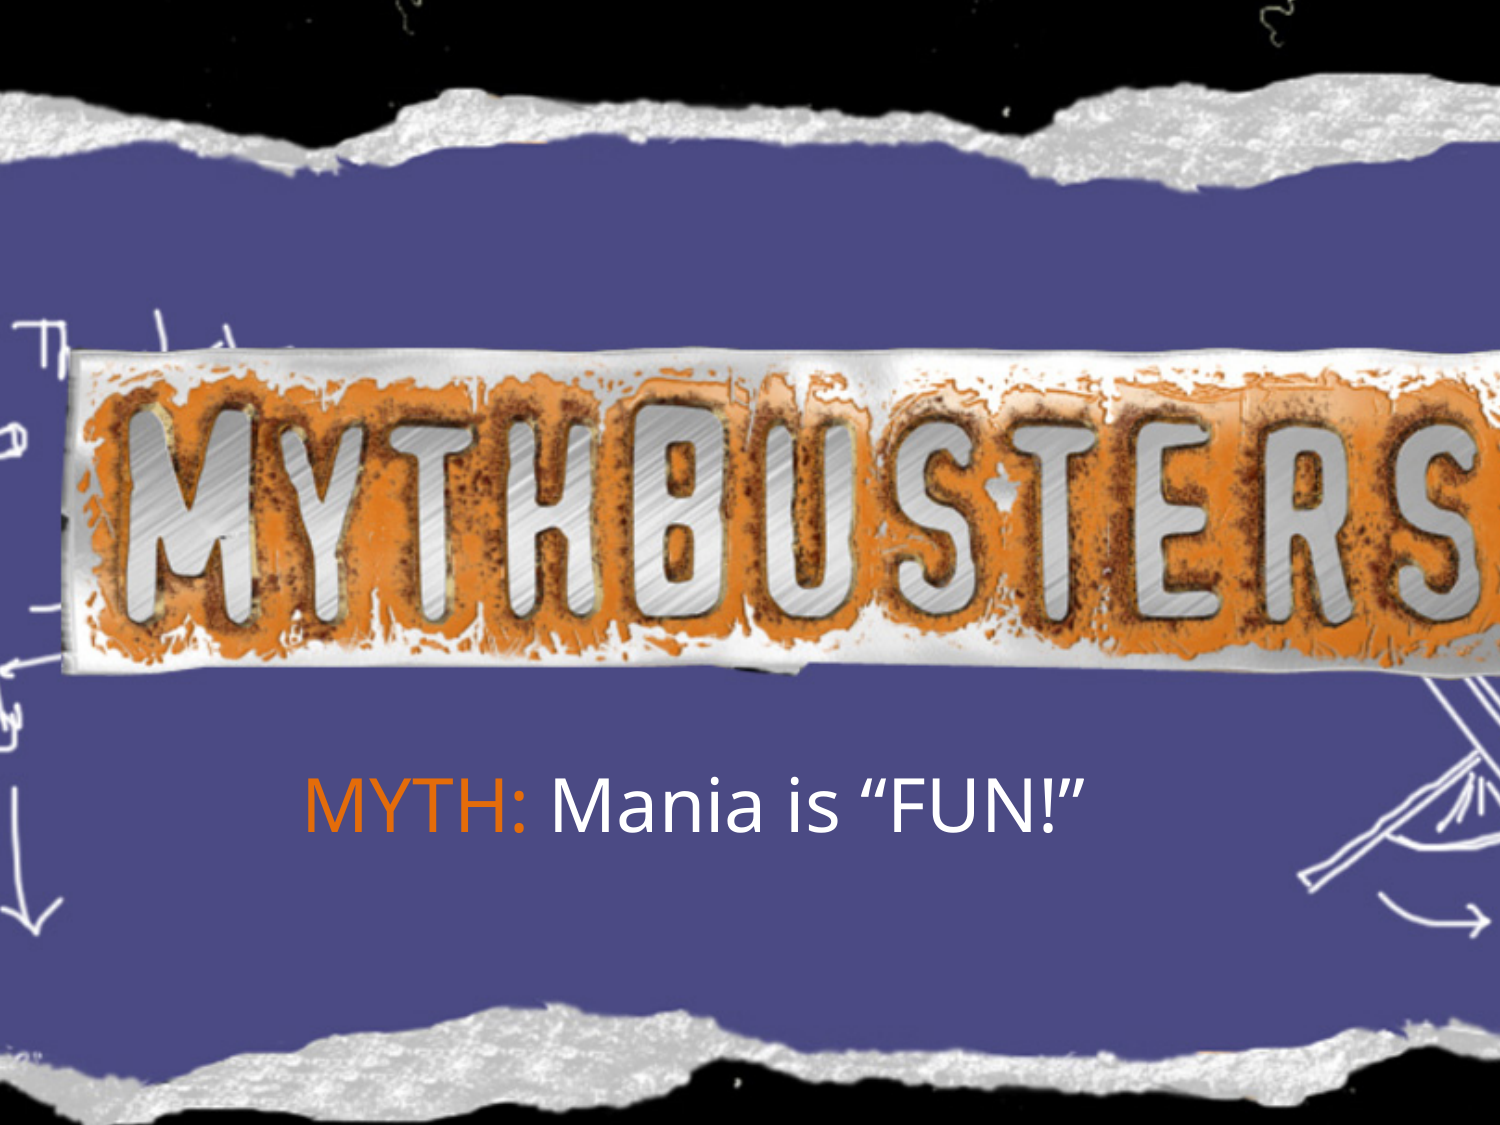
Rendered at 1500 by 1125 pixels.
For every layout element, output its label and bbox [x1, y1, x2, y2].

list [0, 0, 1500, 1125]
